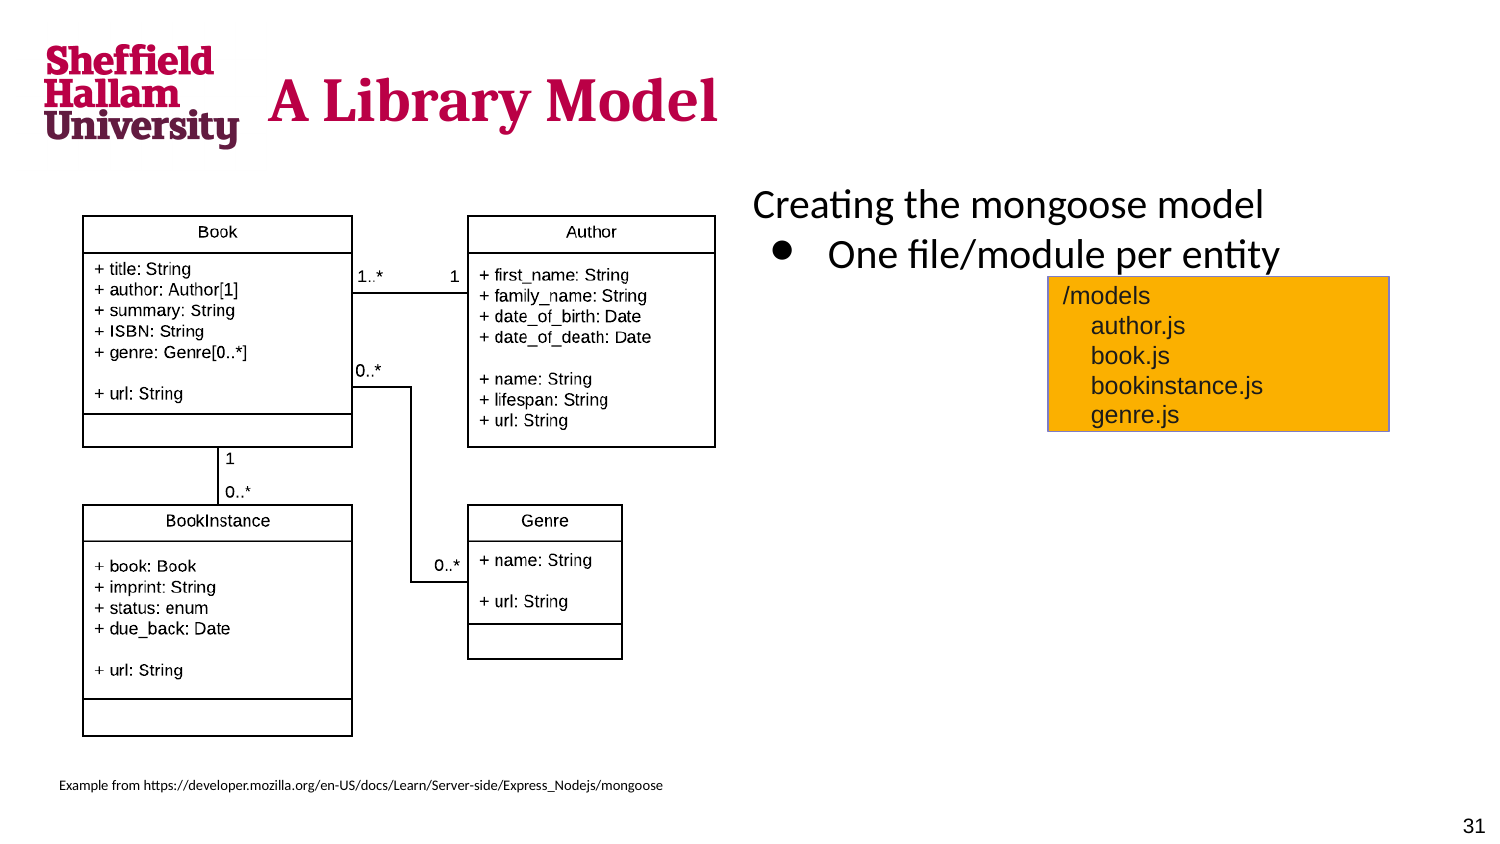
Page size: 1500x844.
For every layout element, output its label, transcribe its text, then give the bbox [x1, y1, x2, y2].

title A Library Model [268, 44, 1449, 148]
picture [16, 22, 267, 171]
text_box /models author.js book.js bookinstance.js genre.js [1047, 276, 1389, 432]
text_box Example from https://developer.mozilla.org/en-US/docs/Learn/Server-side/Express_Nodejs/mongoose [44, 781, 706, 803]
picture [43, 176, 754, 774]
list Creating the mongoose model One file/module per entity [752, 177, 1456, 800]
slide_number 31 [1448, 799, 1500, 844]
